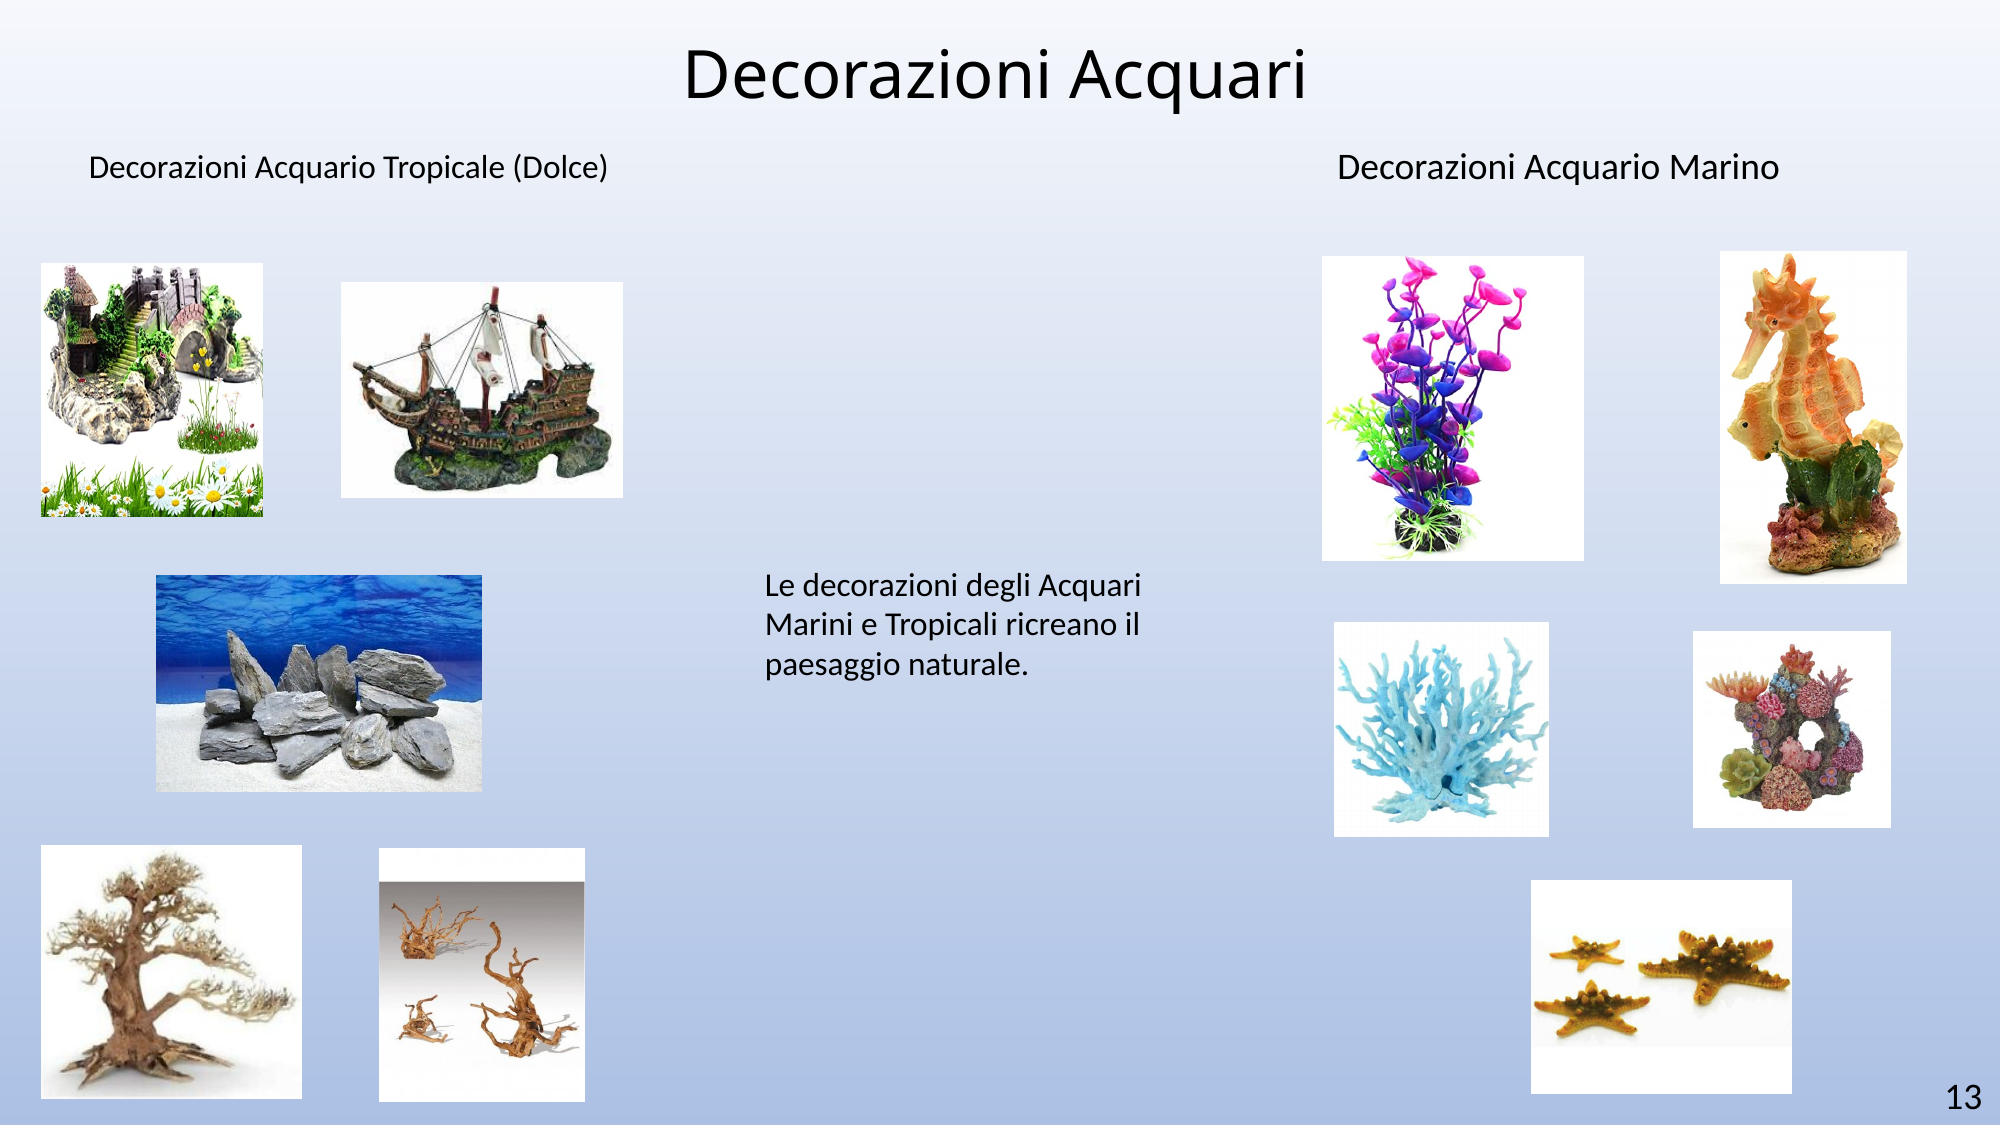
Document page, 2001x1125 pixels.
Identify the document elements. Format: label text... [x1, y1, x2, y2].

picture [41, 263, 263, 517]
text_box Decorazioni Acquario Tropicale (Dolce) [74, 137, 685, 193]
picture [1322, 256, 1584, 561]
picture [156, 575, 482, 792]
text_box Decorazioni Acquario Marino [1322, 134, 1878, 195]
title Decorazioni Acquari [133, 0, 1859, 186]
picture [1530, 880, 1792, 1094]
picture [41, 845, 302, 1099]
picture [1334, 622, 1549, 837]
picture [1720, 251, 1907, 584]
picture [1693, 631, 1891, 828]
text_box 13 [1929, 1064, 2000, 1125]
text_box Le decorazioni degli Acquari Marini e Tropicali ricreano il paesaggio naturale. [750, 555, 1243, 690]
picture [341, 282, 623, 498]
picture [379, 848, 585, 1102]
